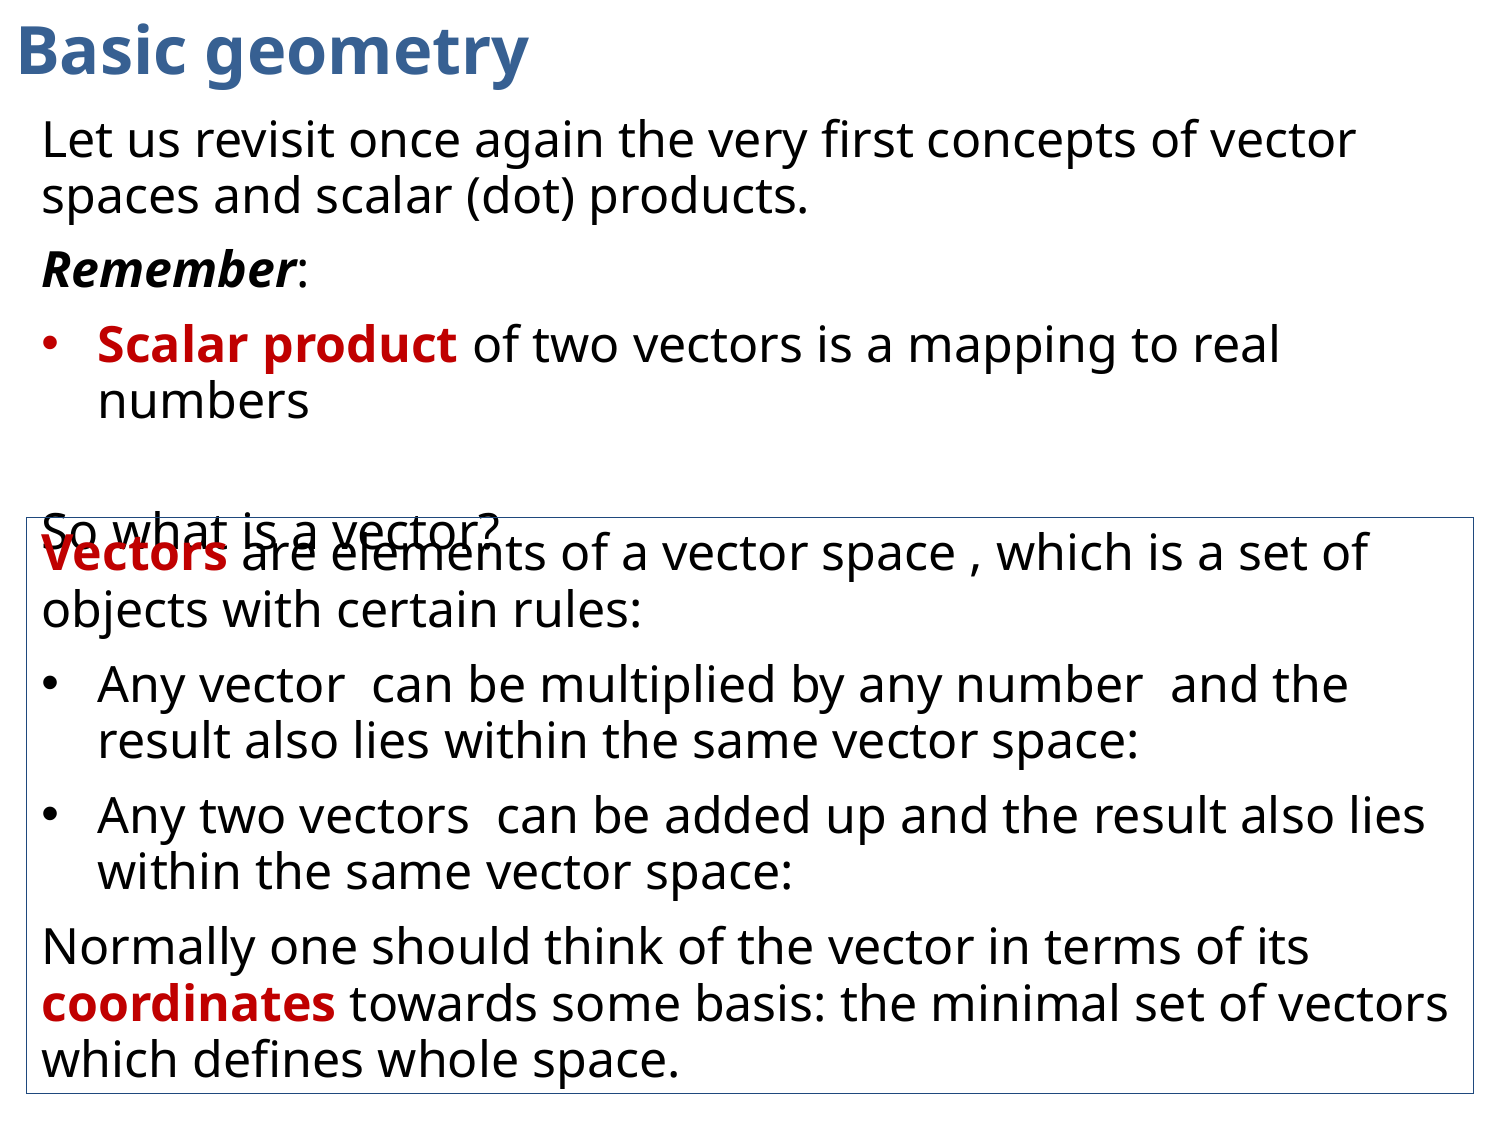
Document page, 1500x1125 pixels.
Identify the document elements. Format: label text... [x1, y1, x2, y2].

text_box Let us revisit once again the very first concepts of vector spaces and scalar (dot) products. [26, 103, 1474, 232]
title Basic geometry [0, 0, 1500, 102]
